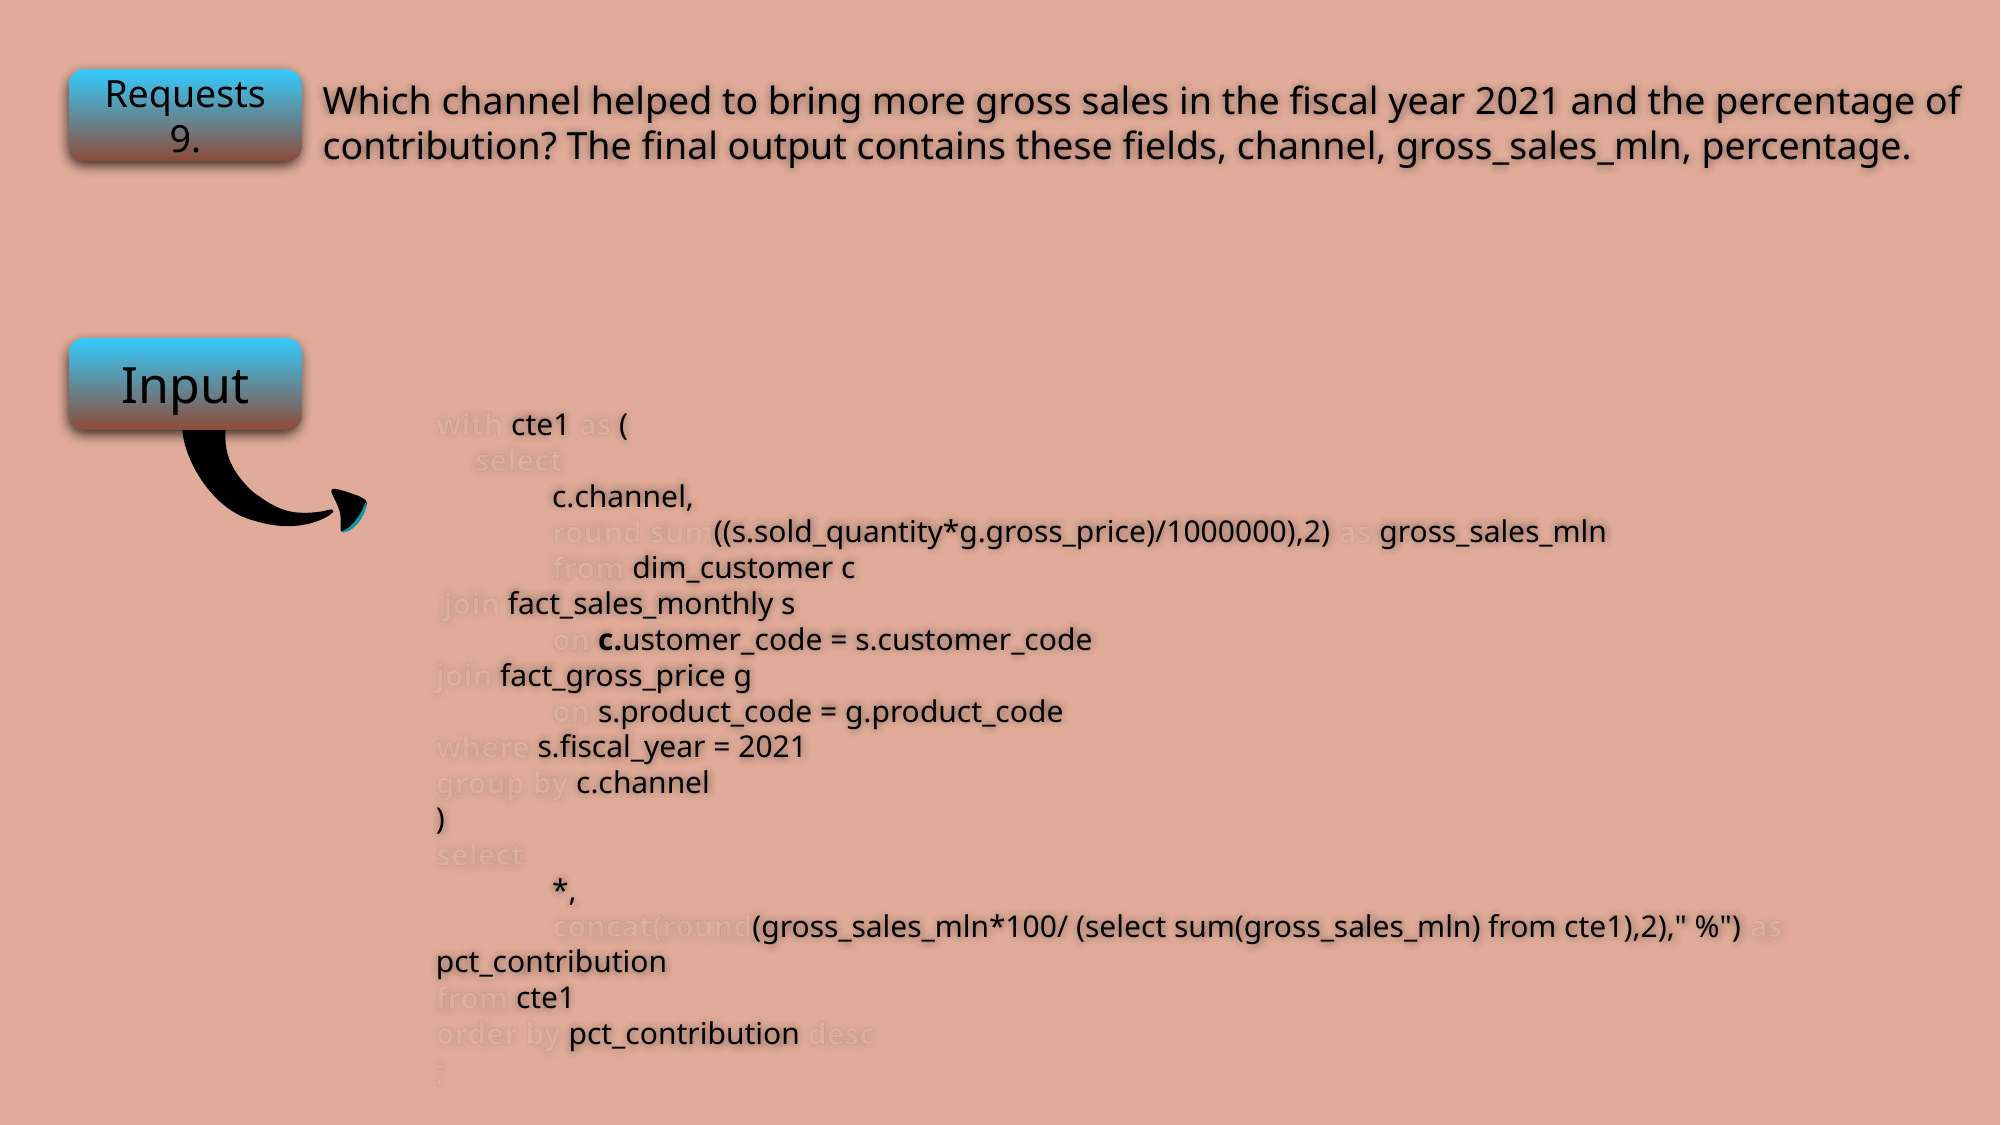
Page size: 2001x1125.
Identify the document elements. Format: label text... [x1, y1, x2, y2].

text_box Requests 9. [69, 69, 302, 162]
list Which channel helped to bring more gross sales in the fiscal year 2021 and the percentage of contribution? The final output contains these fields, channel, gross_sales_mln, percentage. [301, 69, 1979, 214]
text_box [207, 376, 2000, 1097]
text_box Input [69, 337, 302, 430]
